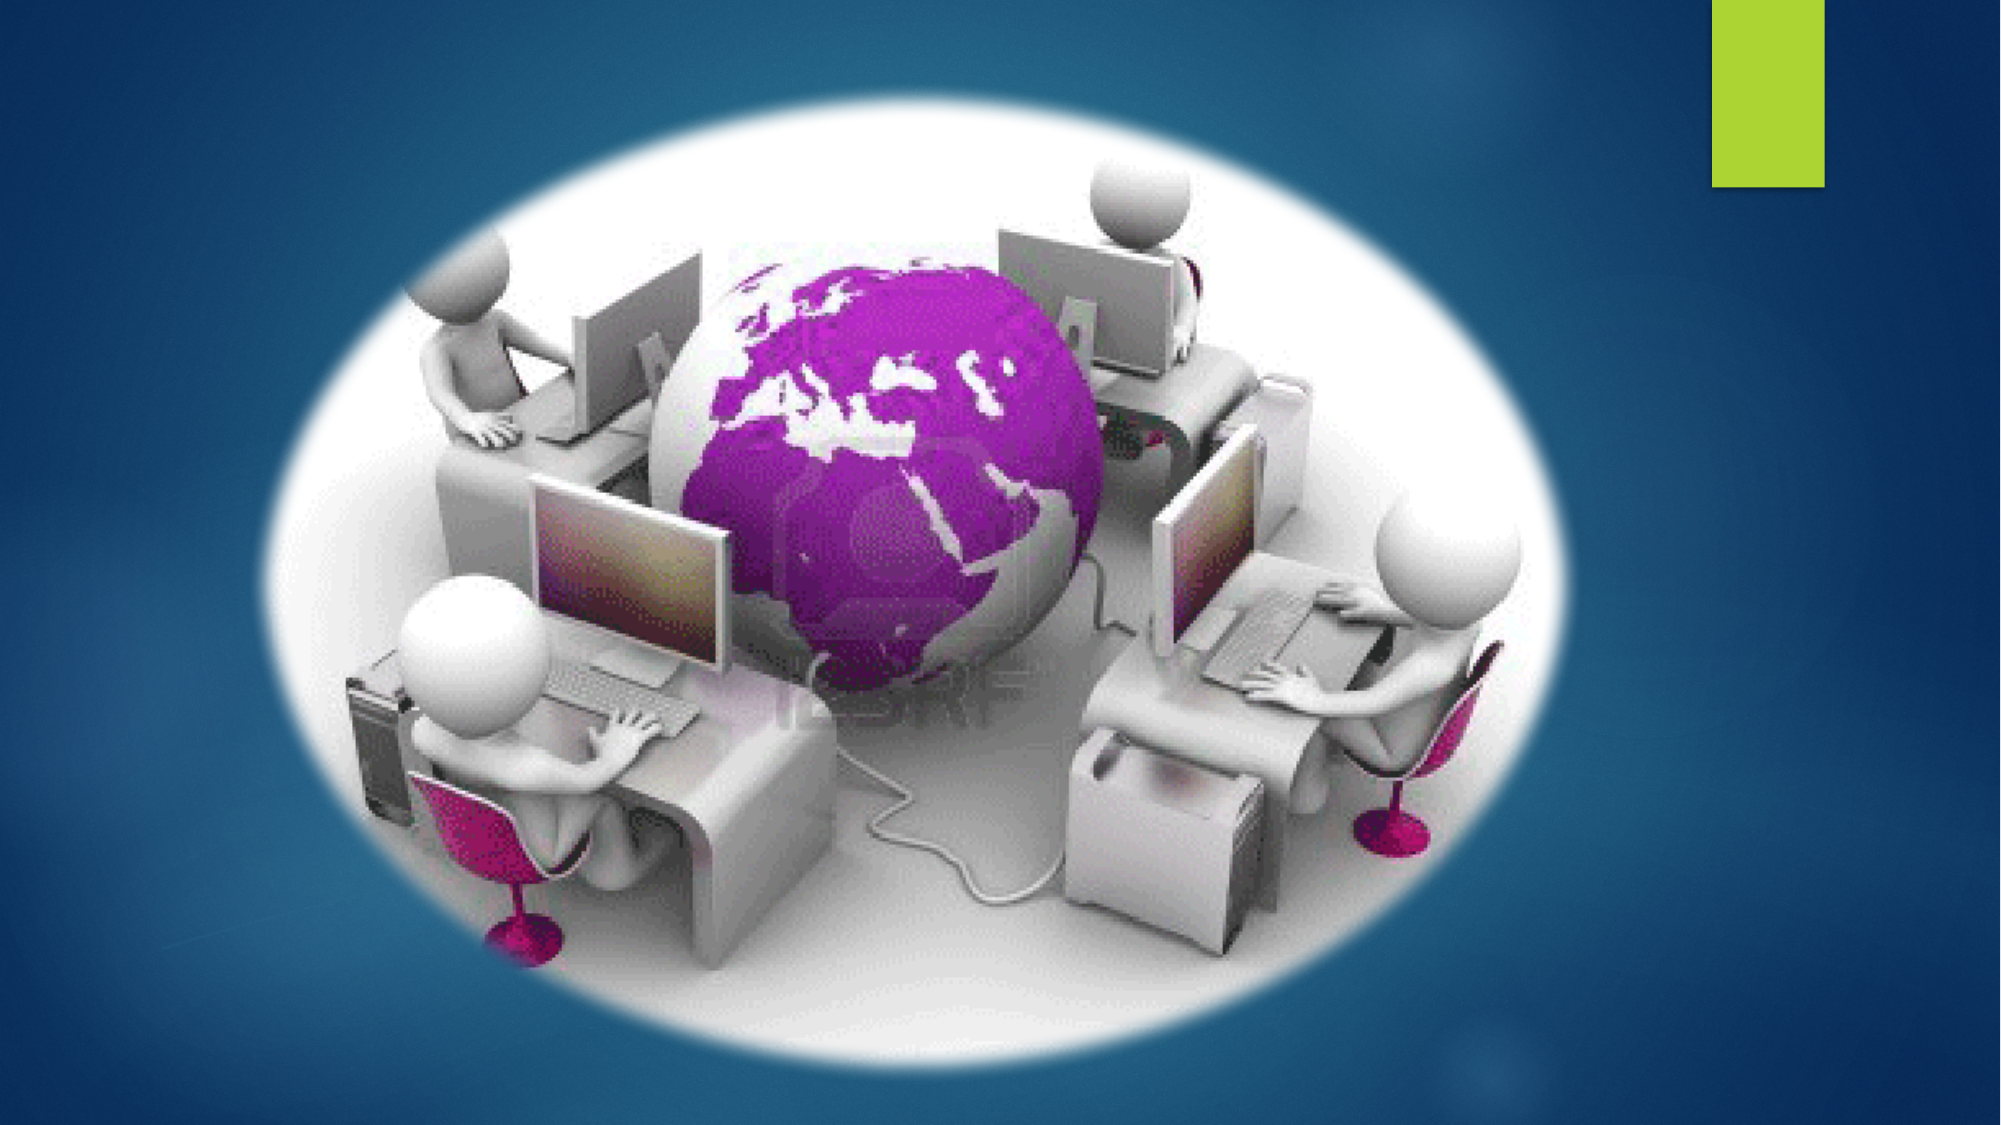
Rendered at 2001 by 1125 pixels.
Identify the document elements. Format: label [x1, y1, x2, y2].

picture [0, 0, 1583, 1125]
